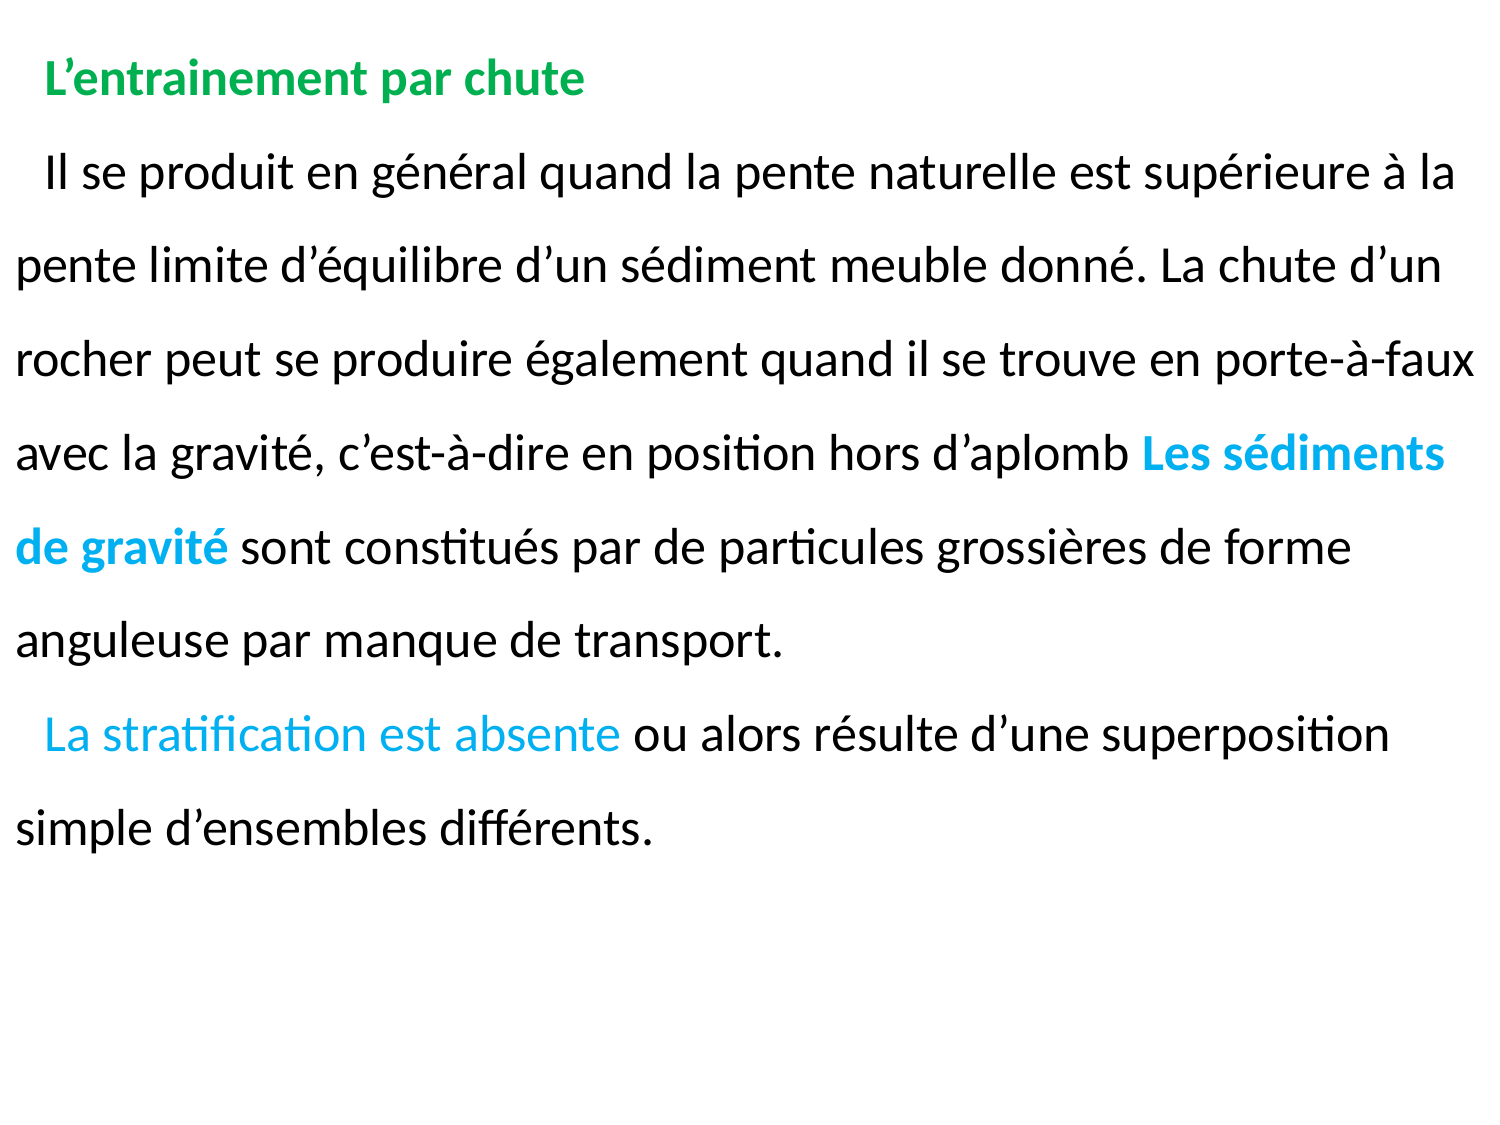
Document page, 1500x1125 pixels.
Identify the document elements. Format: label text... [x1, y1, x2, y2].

text_box L’entrainement par chute Il se produit en général quand la pente naturelle est supérieure à la pente limite d’équilibre d’un sédiment meuble donné. La chute d’un rocher peut se produire également quand il se trouve en porte-à-faux avec la gravité, c’est-à-dire en position hors d’aplomb Les sédiments de gravité sont constitués par de particules grossières de forme anguleuse par manque de transport. La stratification est absente ou alors résulte d’une superposition simple d’ensembles différents. [0, 4, 1500, 931]
